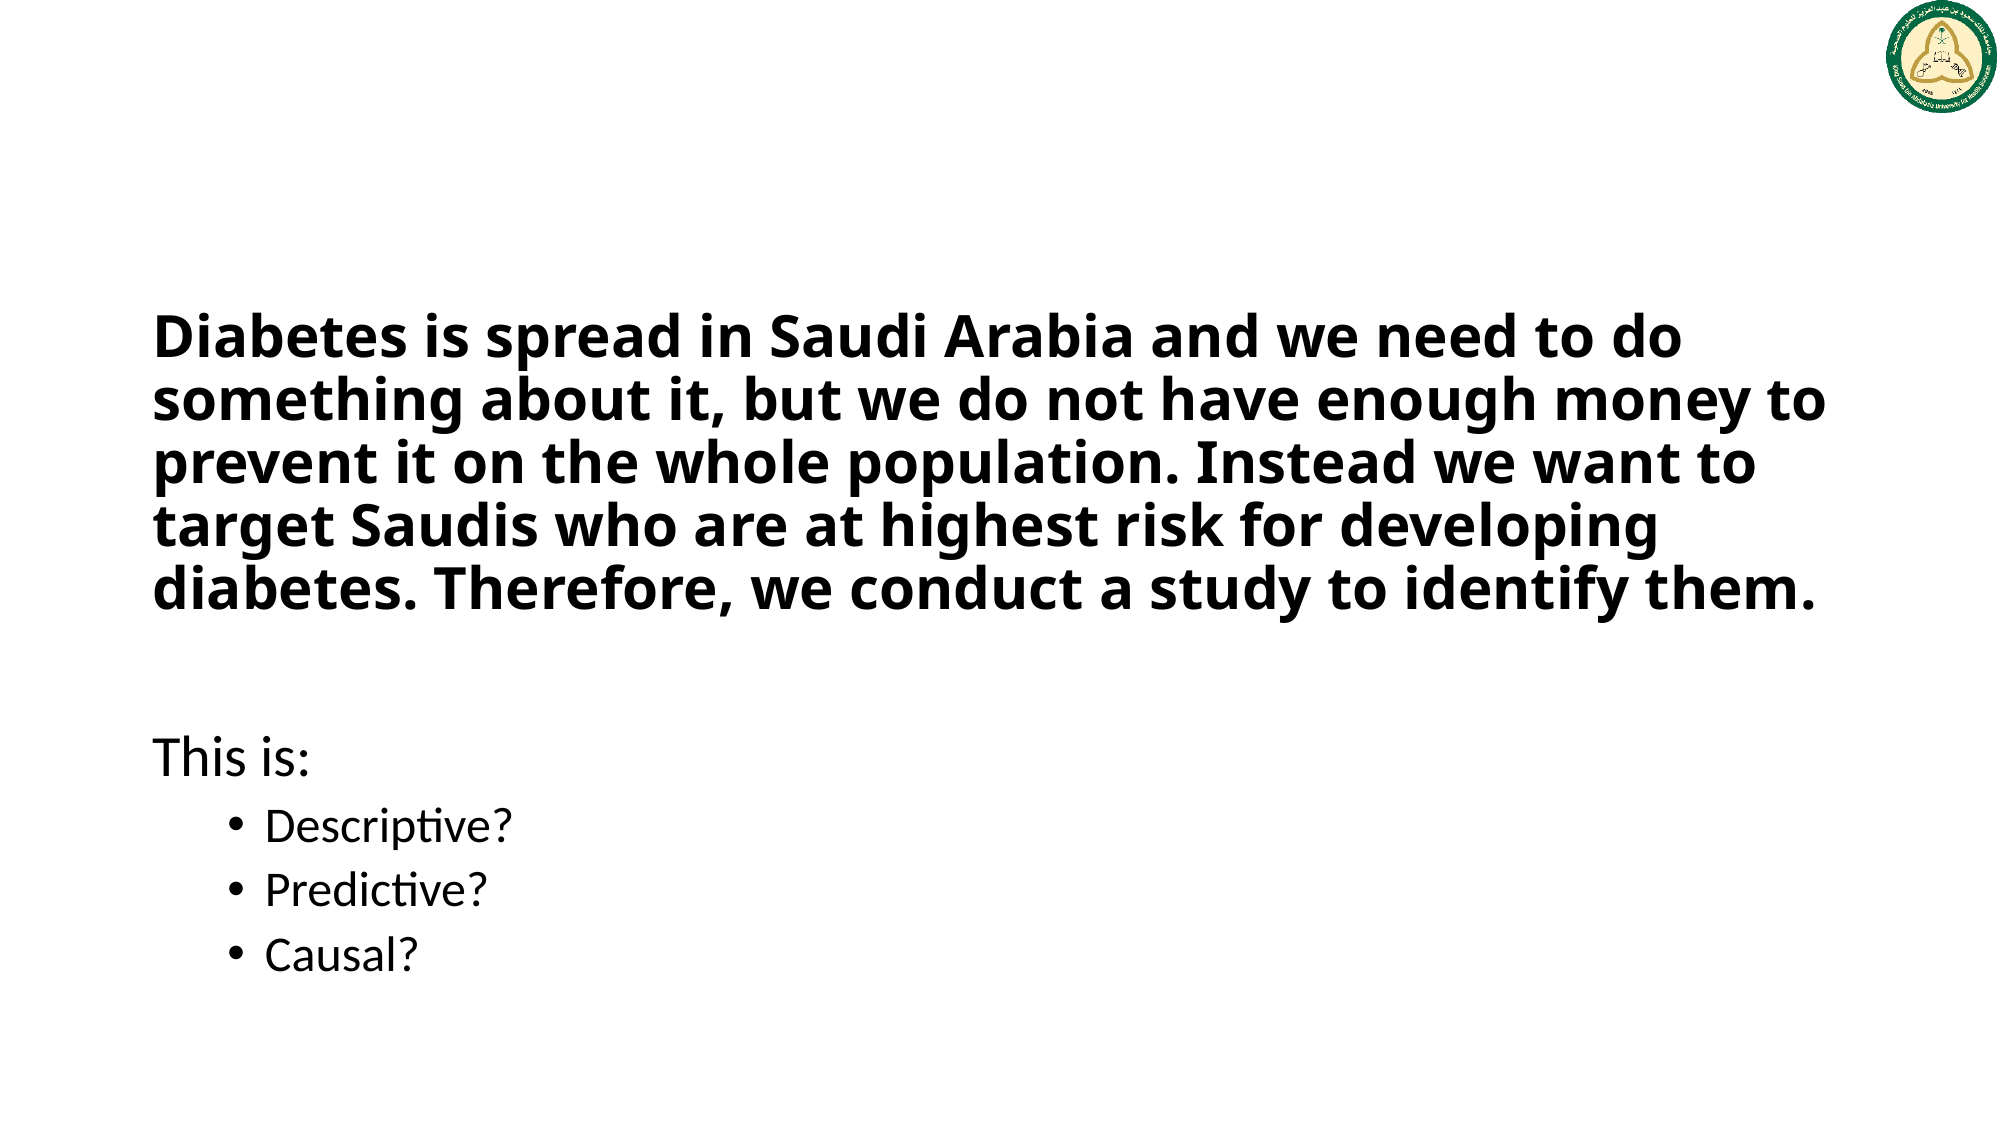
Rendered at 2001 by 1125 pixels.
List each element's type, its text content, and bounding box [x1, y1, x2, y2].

picture [1886, 0, 1997, 113]
list Diabetes is spread in Saudi Arabia and we need to do something about it, but we do not have enough money to prevent it on the whole population. Instead we want to target Saudis who are at highest risk for developing diabetes. Therefore, we conduct a study to identify them. This is: Descriptive? Predictive? Causal? [137, 299, 1863, 1014]
